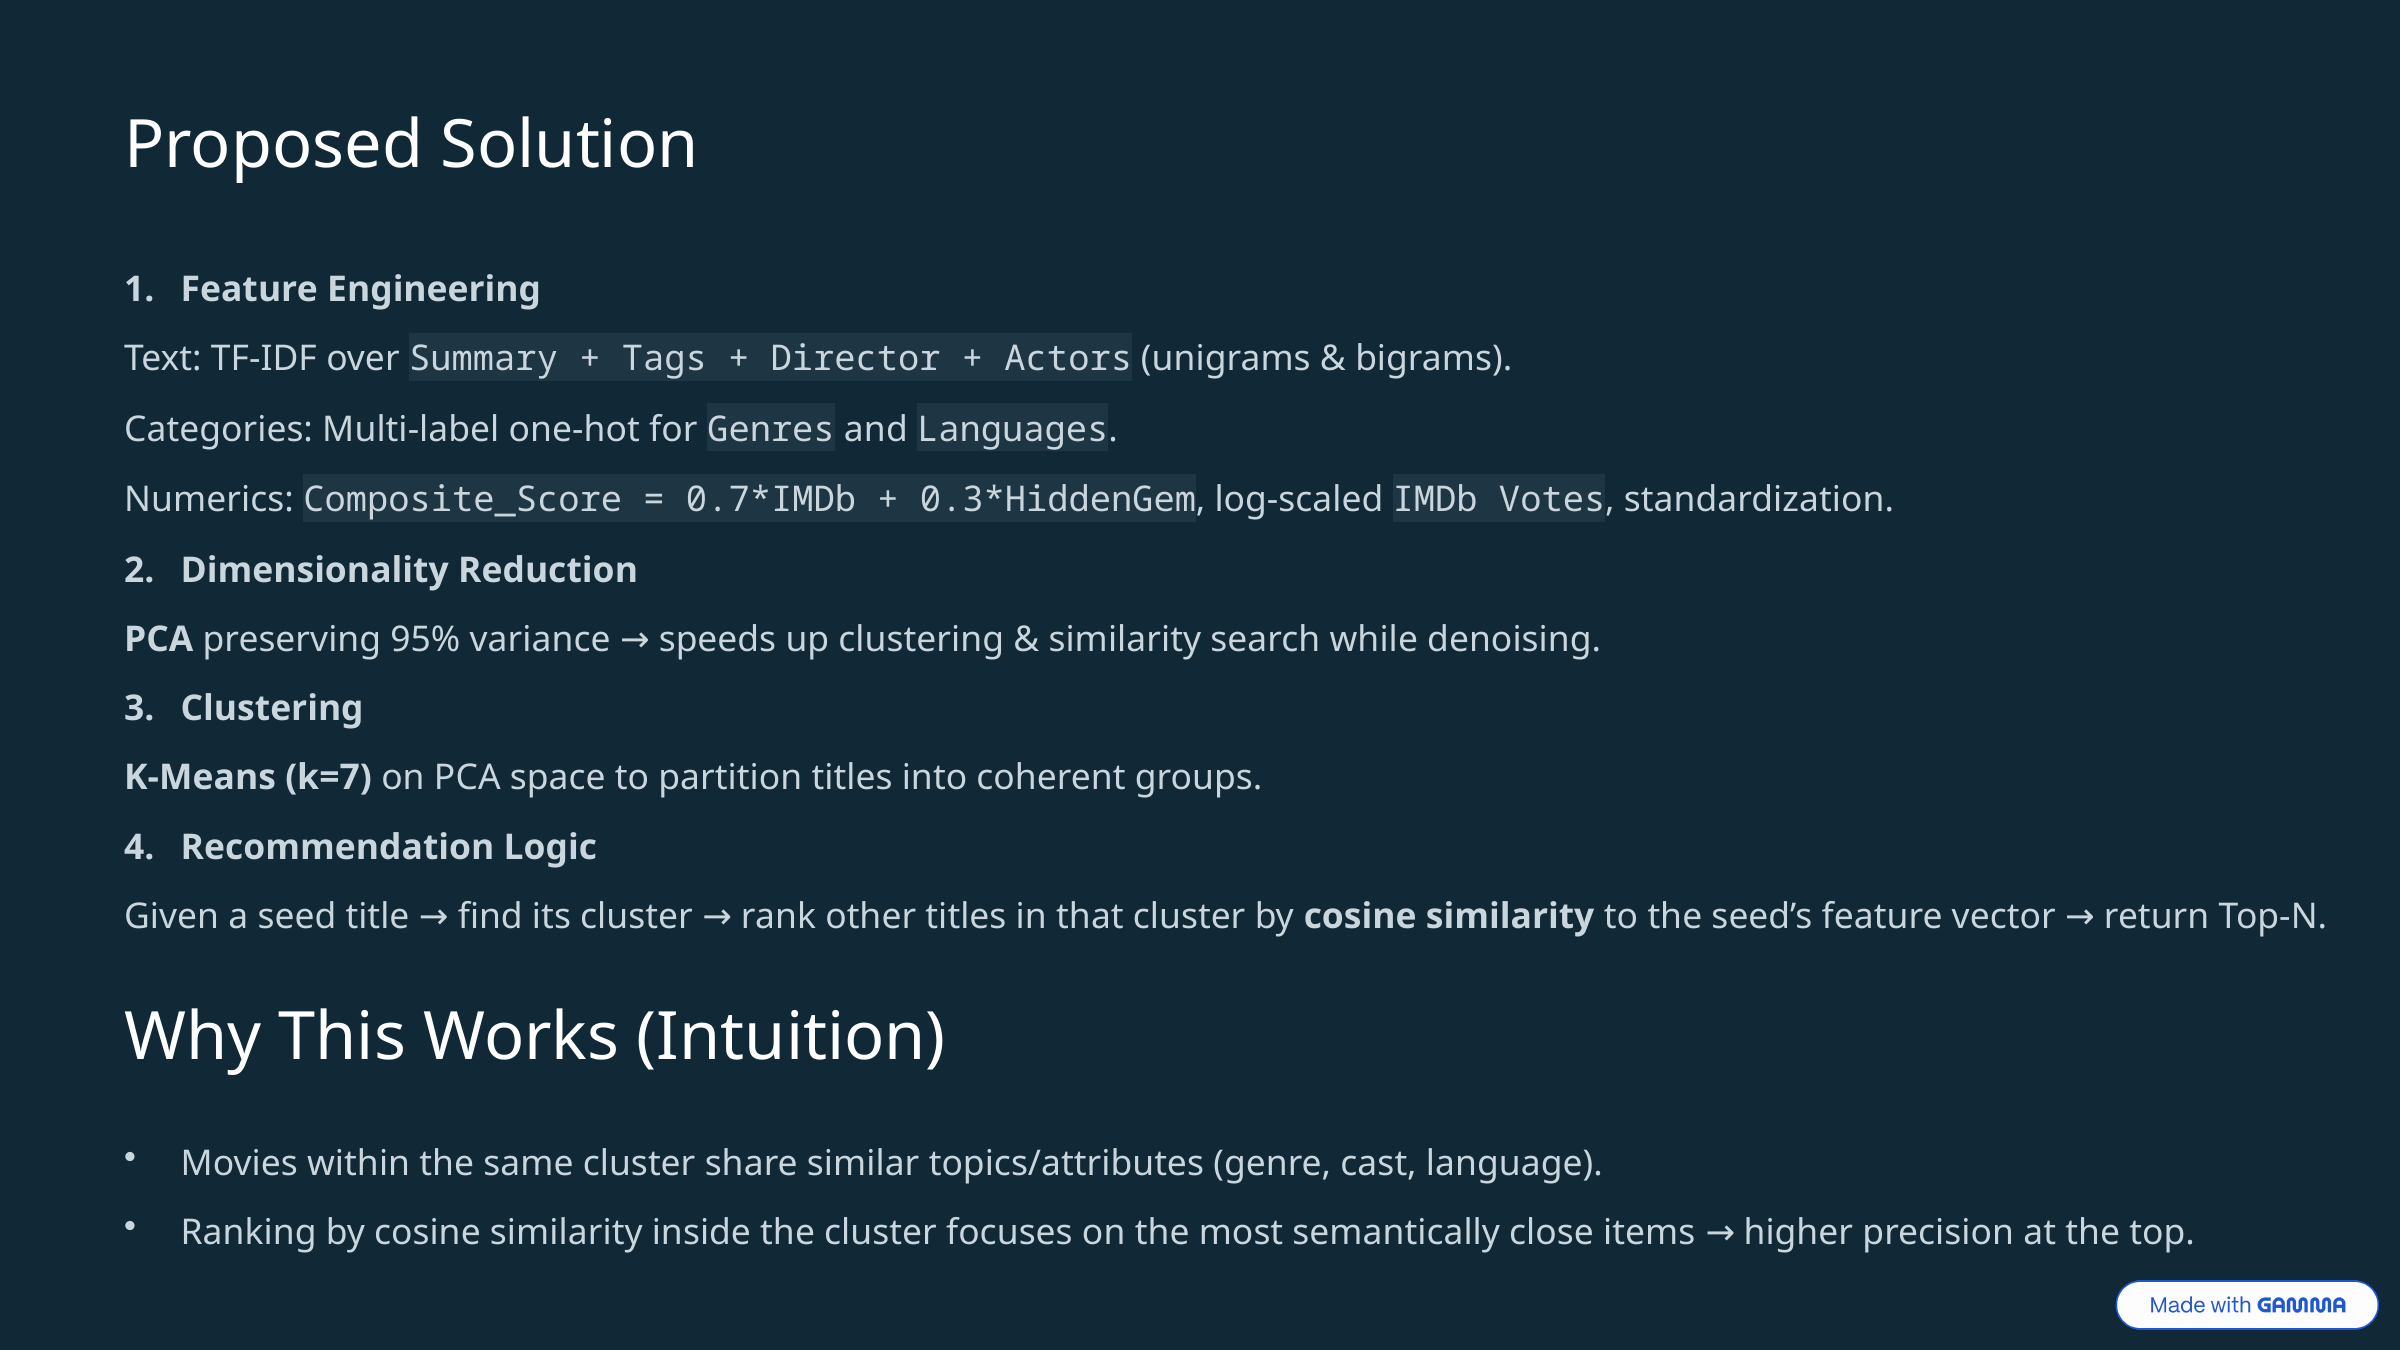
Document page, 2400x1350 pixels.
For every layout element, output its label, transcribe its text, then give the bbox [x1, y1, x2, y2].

text_box Why This Works (Intuition) [124, 989, 1151, 1073]
picture [2106, 1271, 2389, 1339]
text_box Numerics: Composite_Score = 0.7*IMDb + 0.3*HiddenGem, log‑scaled IMDb Votes, standardization. [124, 462, 2276, 521]
text_box PCA preserving 95% variance → speeds up clustering & similarity search while denoising. [124, 602, 2276, 659]
text_box Recommendation Logic [124, 810, 2276, 867]
text_box Proposed Solution [124, 97, 855, 182]
text_box Categories: Multi‑label one‑hot for Genres and Languages. [124, 391, 2276, 450]
text_box K‑Means (k=7) on PCA space to partition titles into coherent groups. [124, 740, 2276, 798]
text_box Dimensionality Reduction [124, 532, 2276, 590]
text_box Feature Engineering [124, 252, 2276, 309]
text_box Given a seed title → find its cluster → rank other titles in that cluster by cosine similarity to the seed’s feature vector → return Top‑N. [124, 879, 2276, 937]
text_box Text: TF‑IDF over Summary + Tags + Director + Actors (unigrams & bigrams). [124, 321, 2276, 380]
text_box Clustering [124, 671, 2276, 729]
text_box Movies within the same cluster share similar topics/attributes (genre, cast, language). [124, 1126, 2276, 1183]
text_box Ranking by cosine similarity inside the cluster focuses on the most semantically close items → higher precision at the top. [124, 1195, 2276, 1253]
